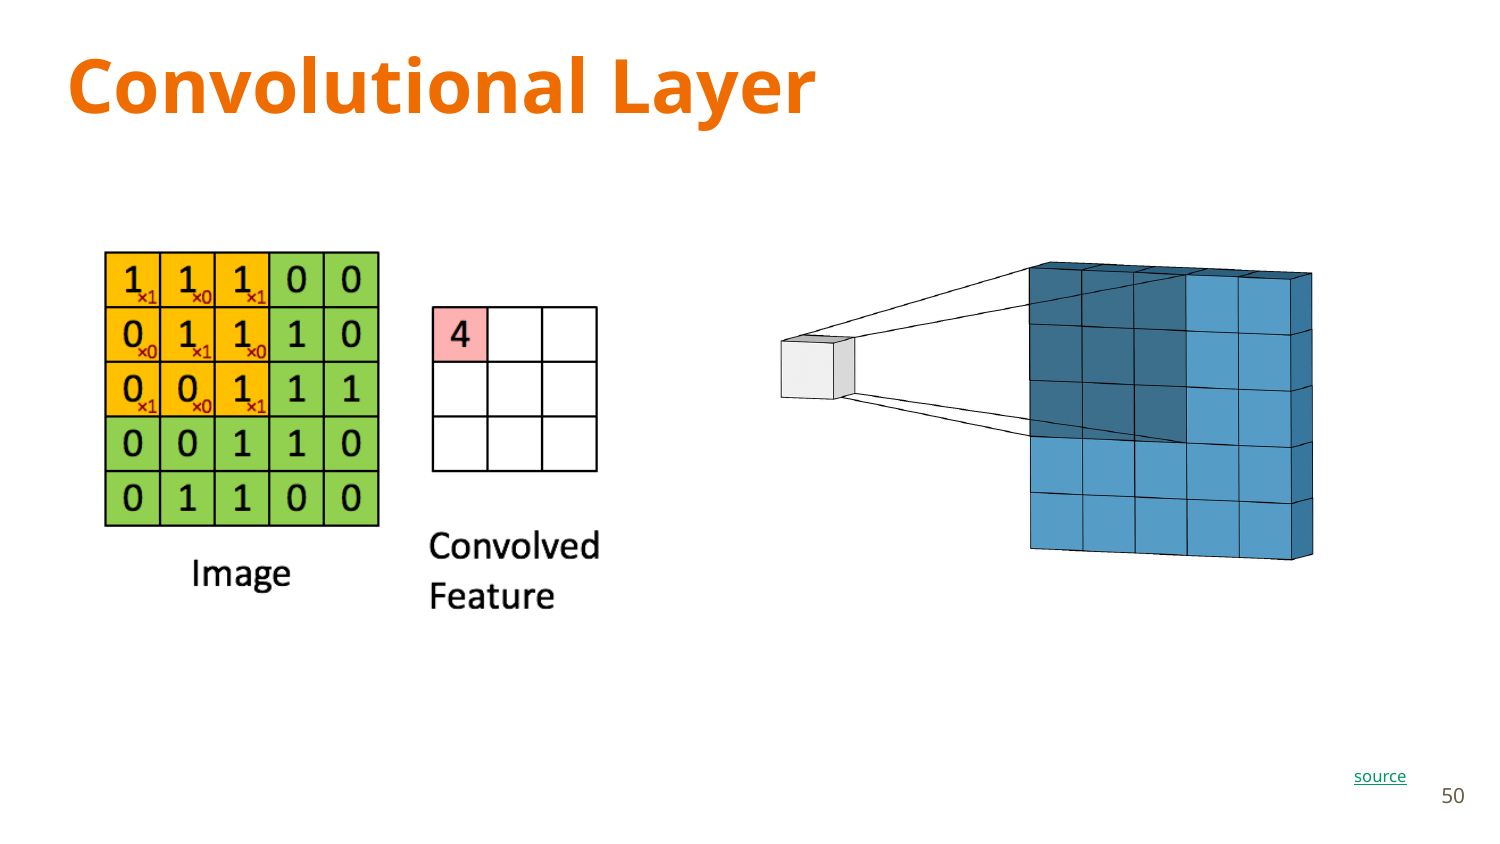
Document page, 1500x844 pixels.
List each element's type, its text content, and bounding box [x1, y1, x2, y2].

picture [699, 190, 1359, 669]
slide_number 50 [1389, 764, 1480, 830]
title Convolutional Layer [51, 23, 856, 227]
picture [51, 198, 649, 635]
text_box source [1339, 754, 1425, 801]
